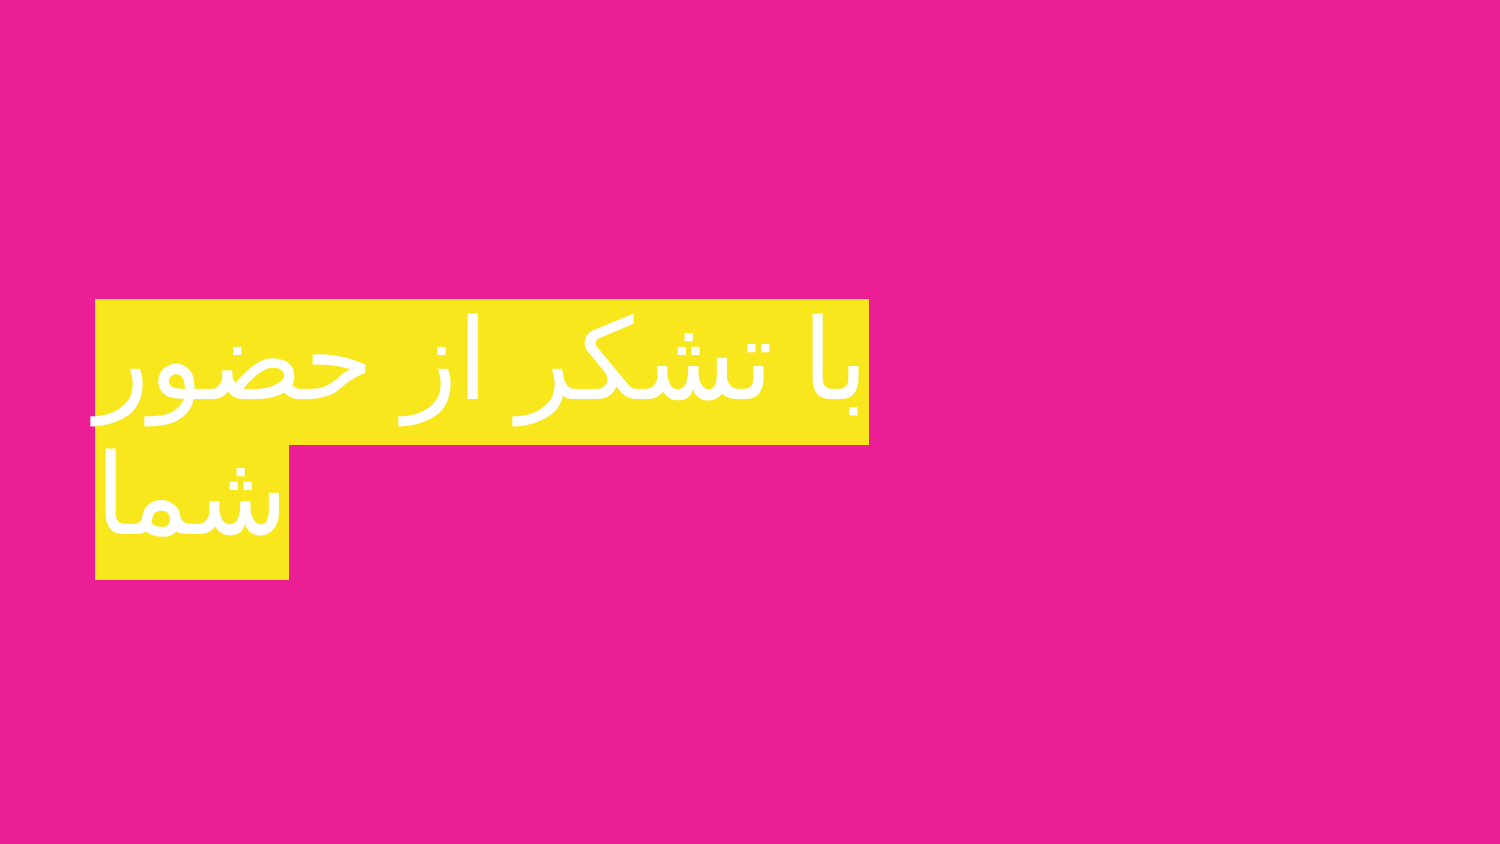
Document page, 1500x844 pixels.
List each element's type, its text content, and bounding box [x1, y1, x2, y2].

title با تشکر از حضور شما [80, 86, 1003, 758]
